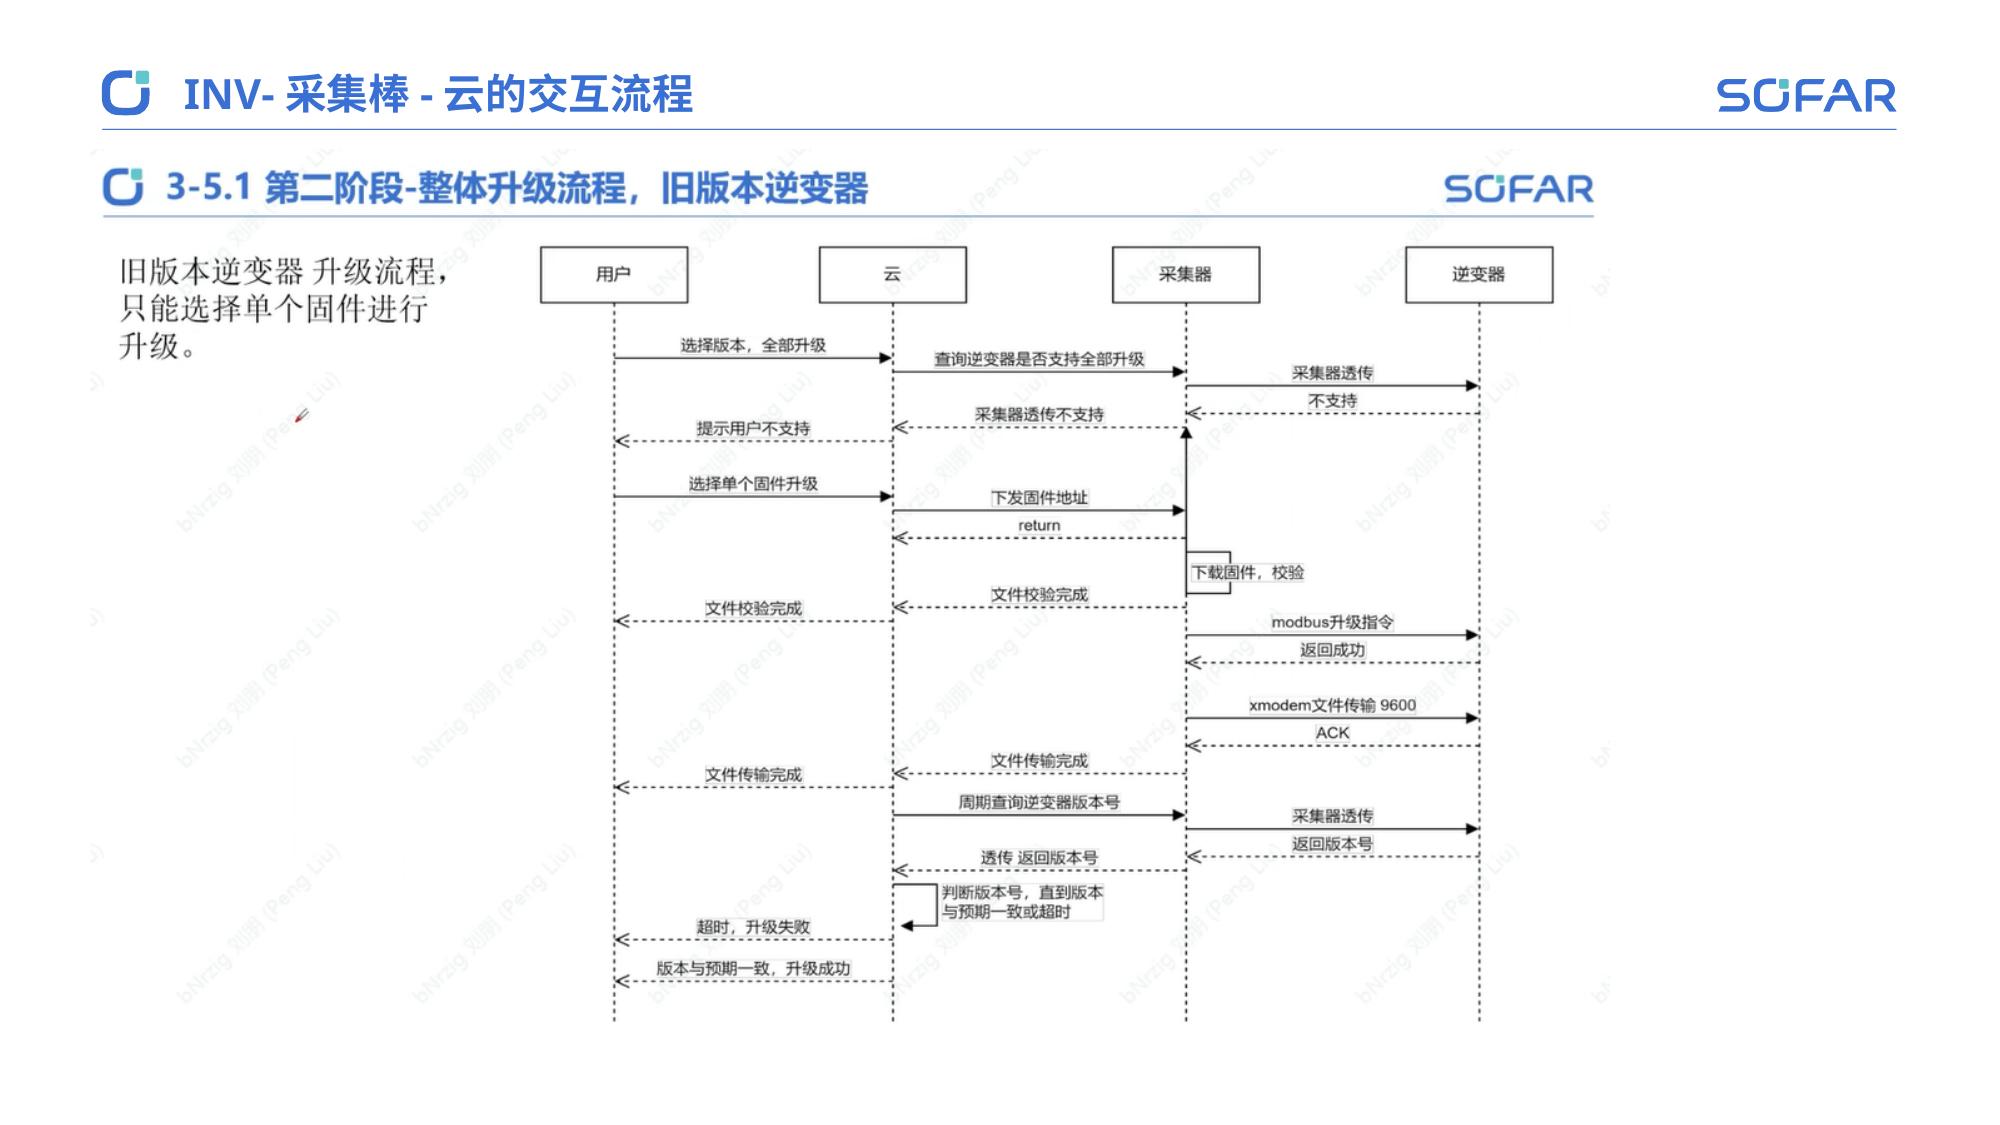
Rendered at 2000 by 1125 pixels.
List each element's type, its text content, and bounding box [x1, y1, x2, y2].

picture [89, 148, 1610, 1037]
list INV-采集棒-云的交互流程 [169, 60, 1287, 113]
picture [102, 78, 1897, 130]
